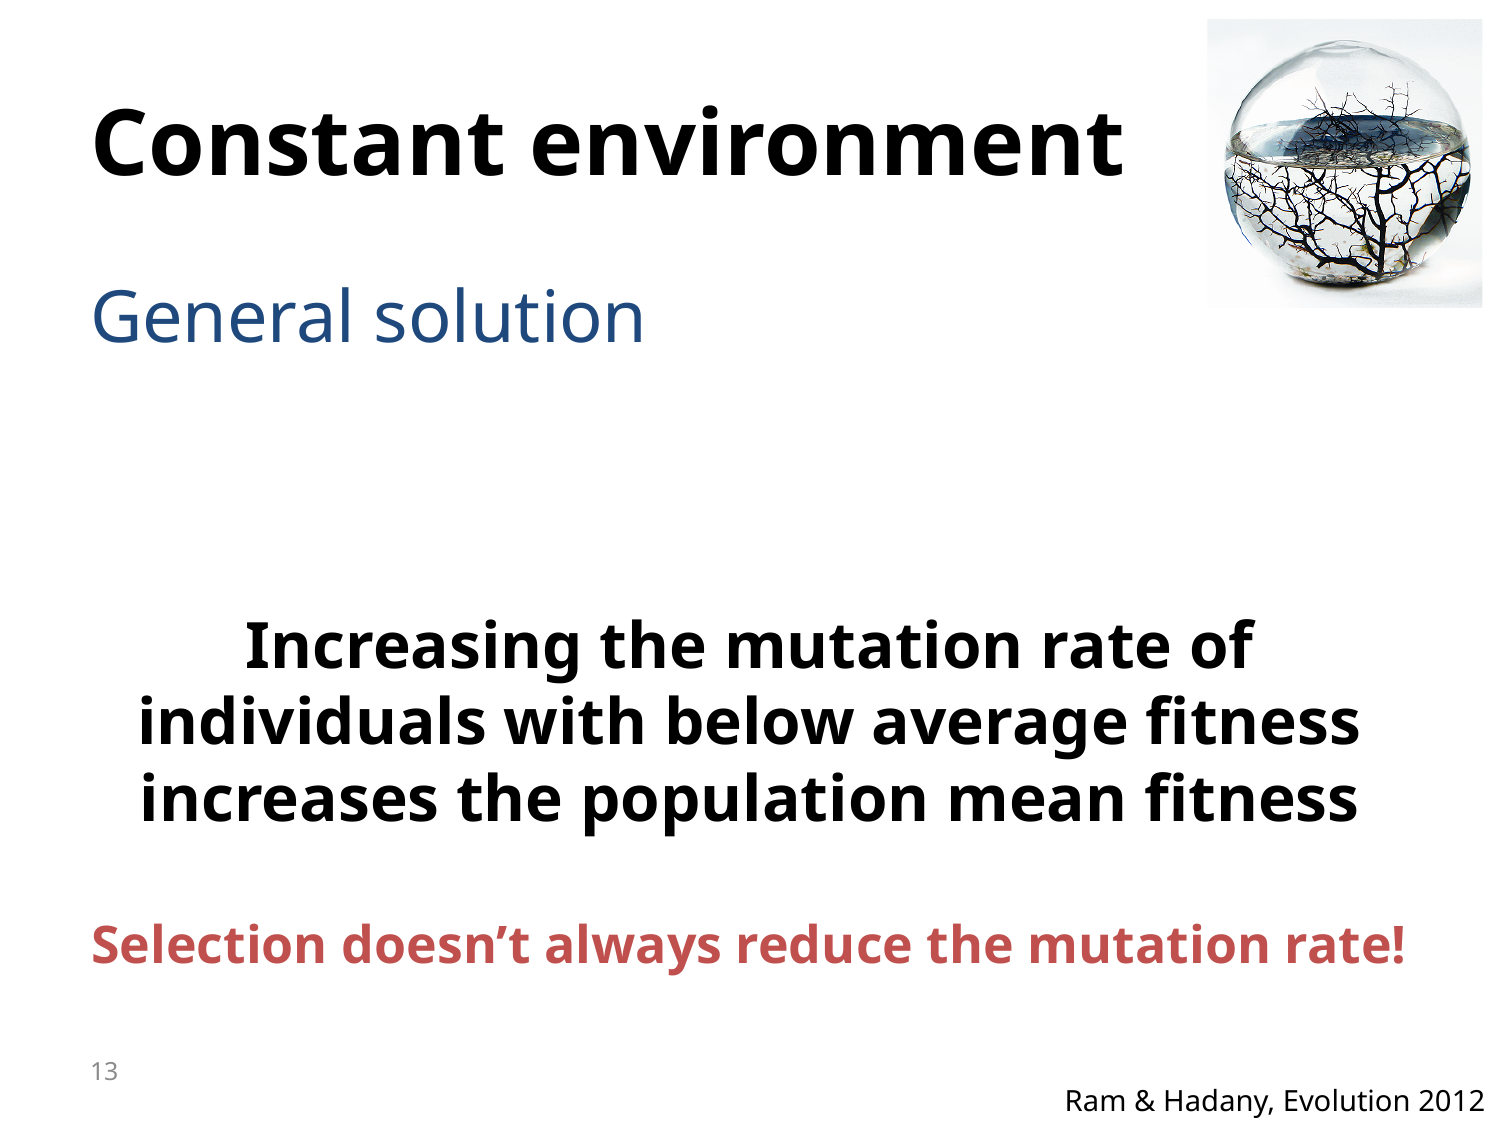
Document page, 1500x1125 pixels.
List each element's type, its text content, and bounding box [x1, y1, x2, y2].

slide_number 13 [75, 1042, 425, 1103]
text_box Ram & Hadany, Evolution 2012 [873, 1074, 1500, 1125]
title Constant environment [75, 45, 1202, 233]
picture [1207, 18, 1483, 308]
